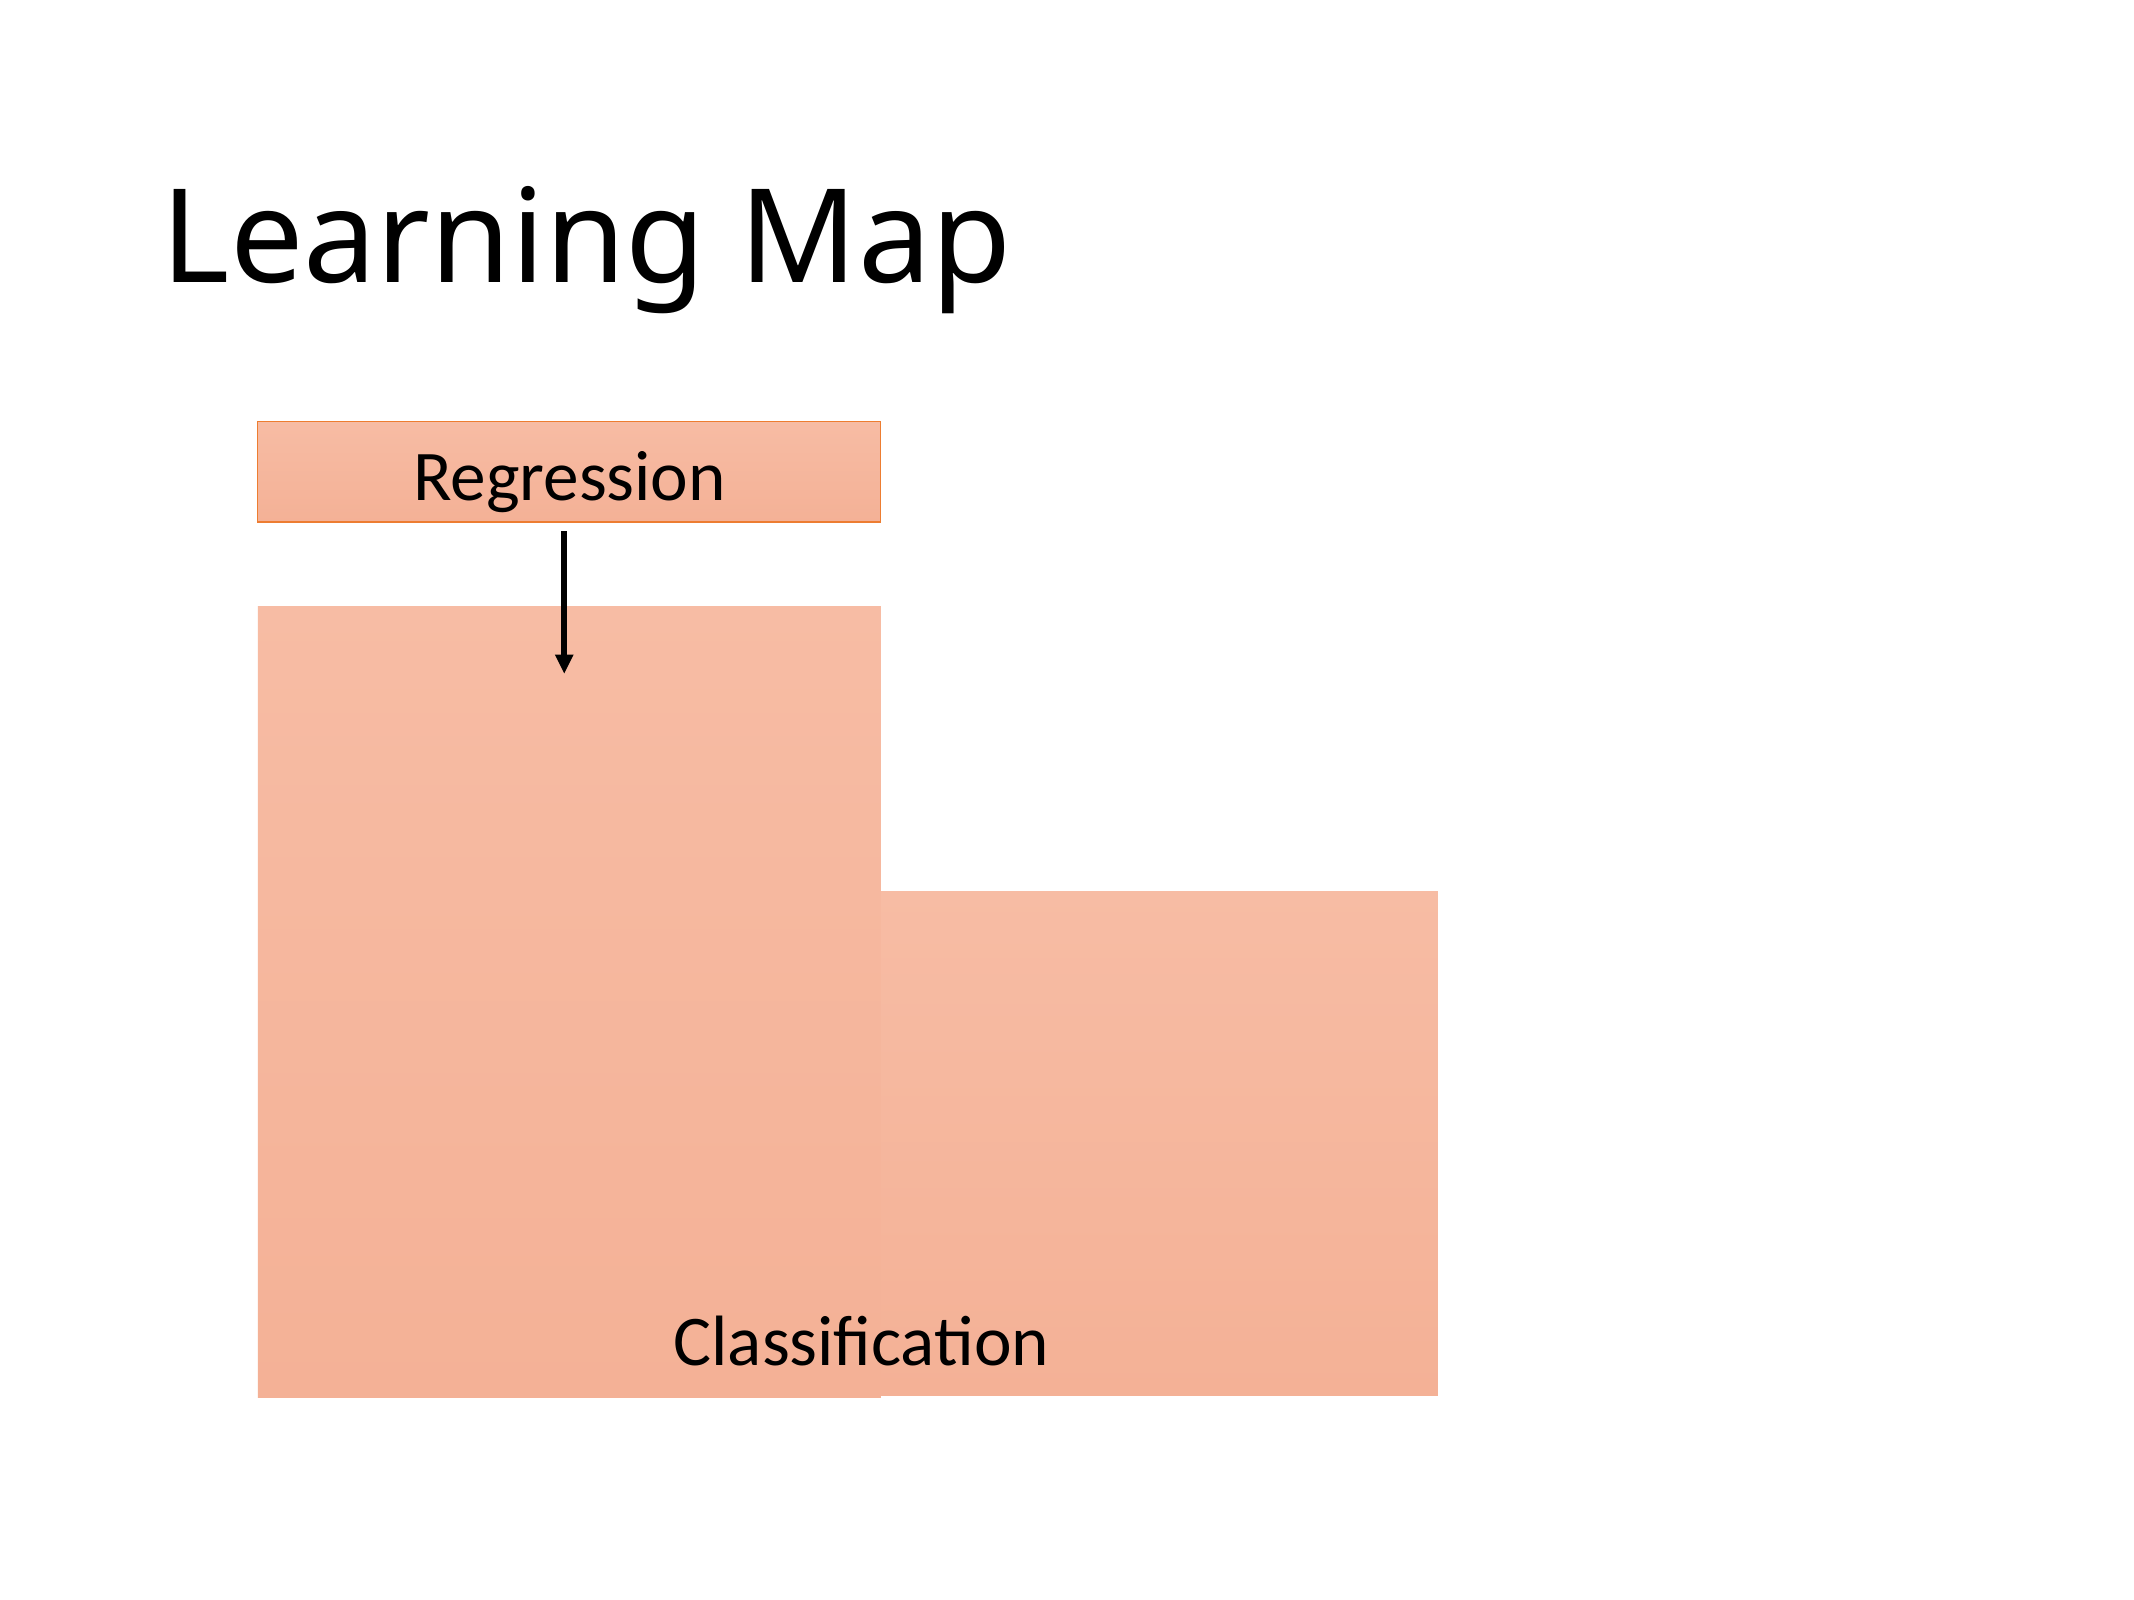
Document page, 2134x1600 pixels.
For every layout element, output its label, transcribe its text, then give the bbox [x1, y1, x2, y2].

title Learning Map [146, 85, 1987, 395]
text_box Classification [623, 1287, 1100, 1388]
text_box [881, 891, 1438, 1396]
text_box [257, 606, 881, 1398]
text_box Regression [257, 421, 881, 523]
